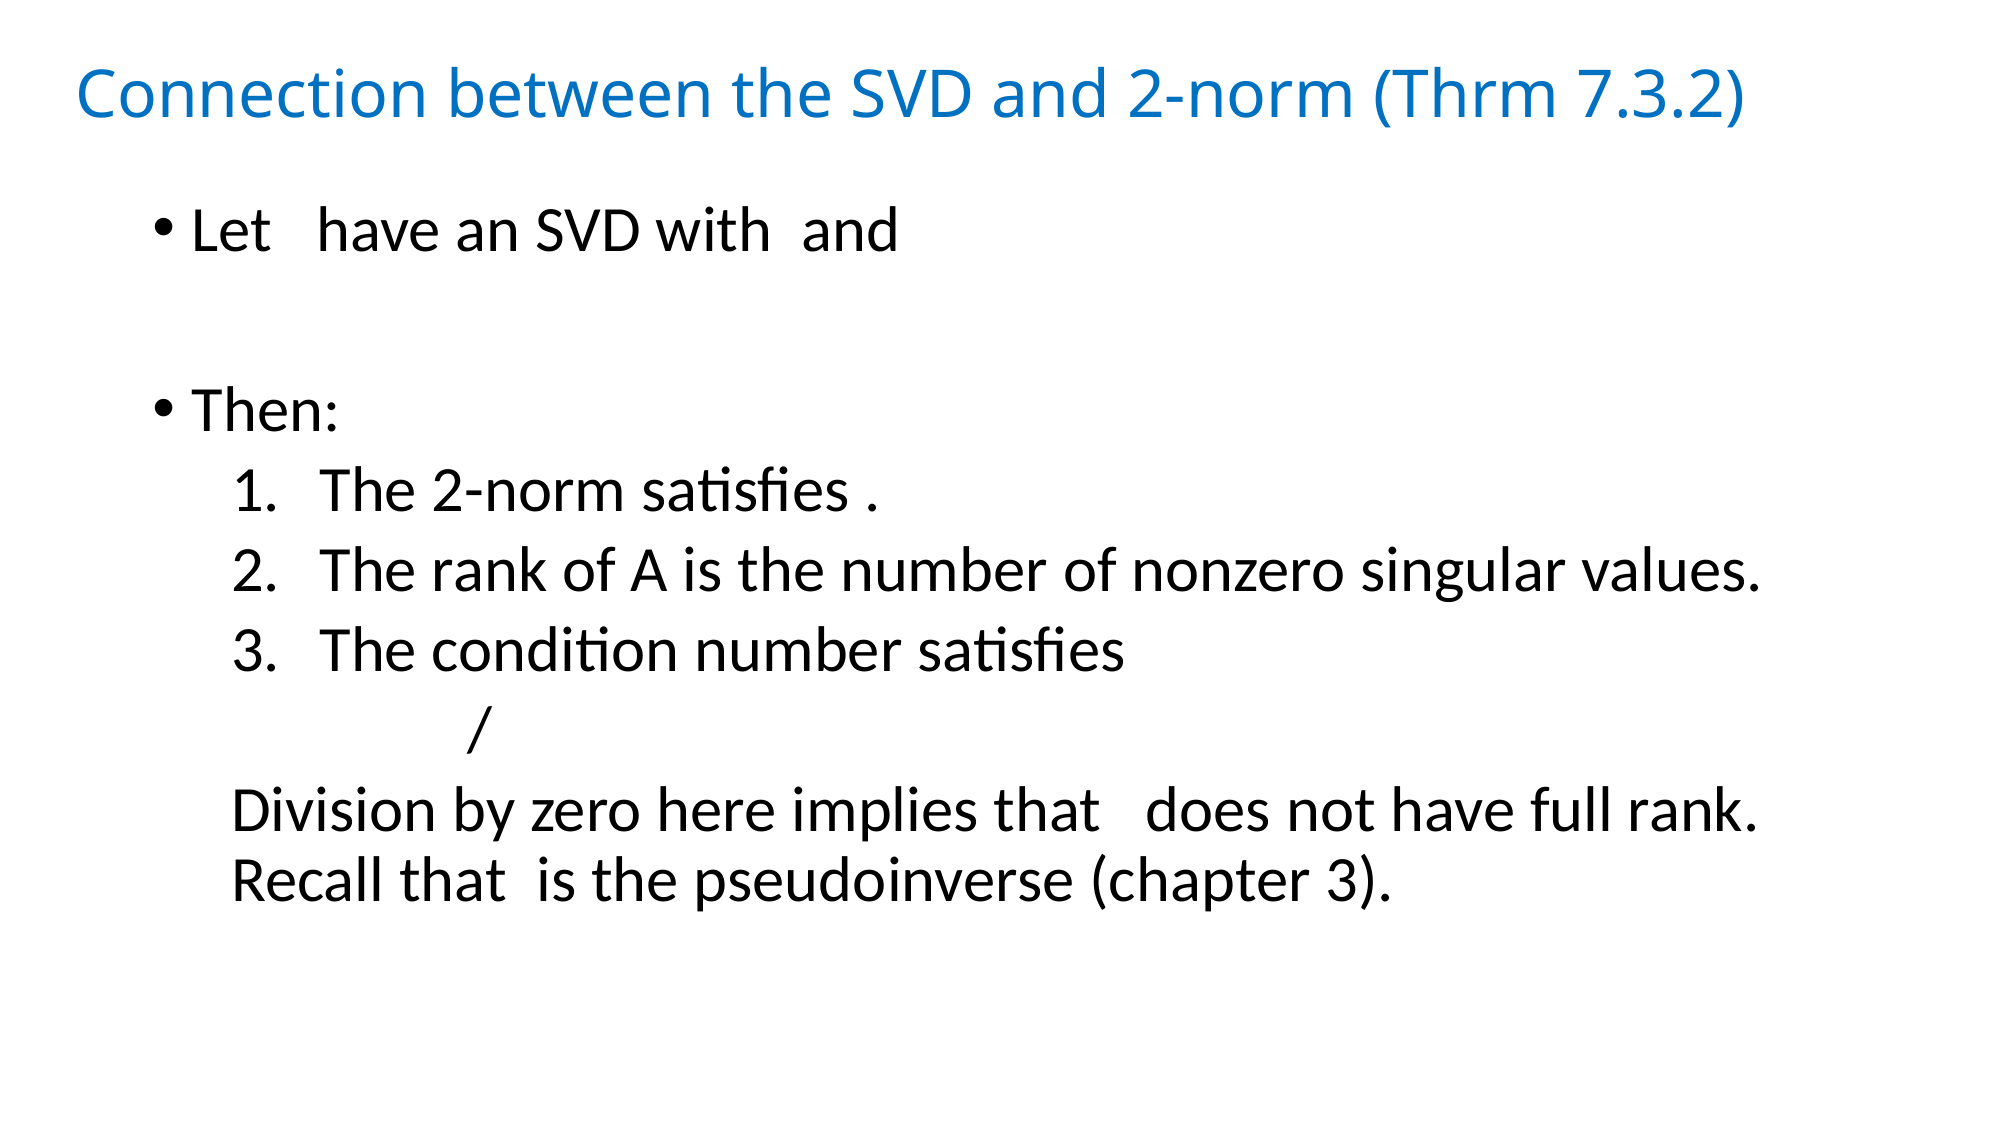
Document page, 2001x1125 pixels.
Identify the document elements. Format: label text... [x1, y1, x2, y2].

title Connection between the SVD and 2-norm (Thrm 7.3.2) [60, 36, 1917, 156]
